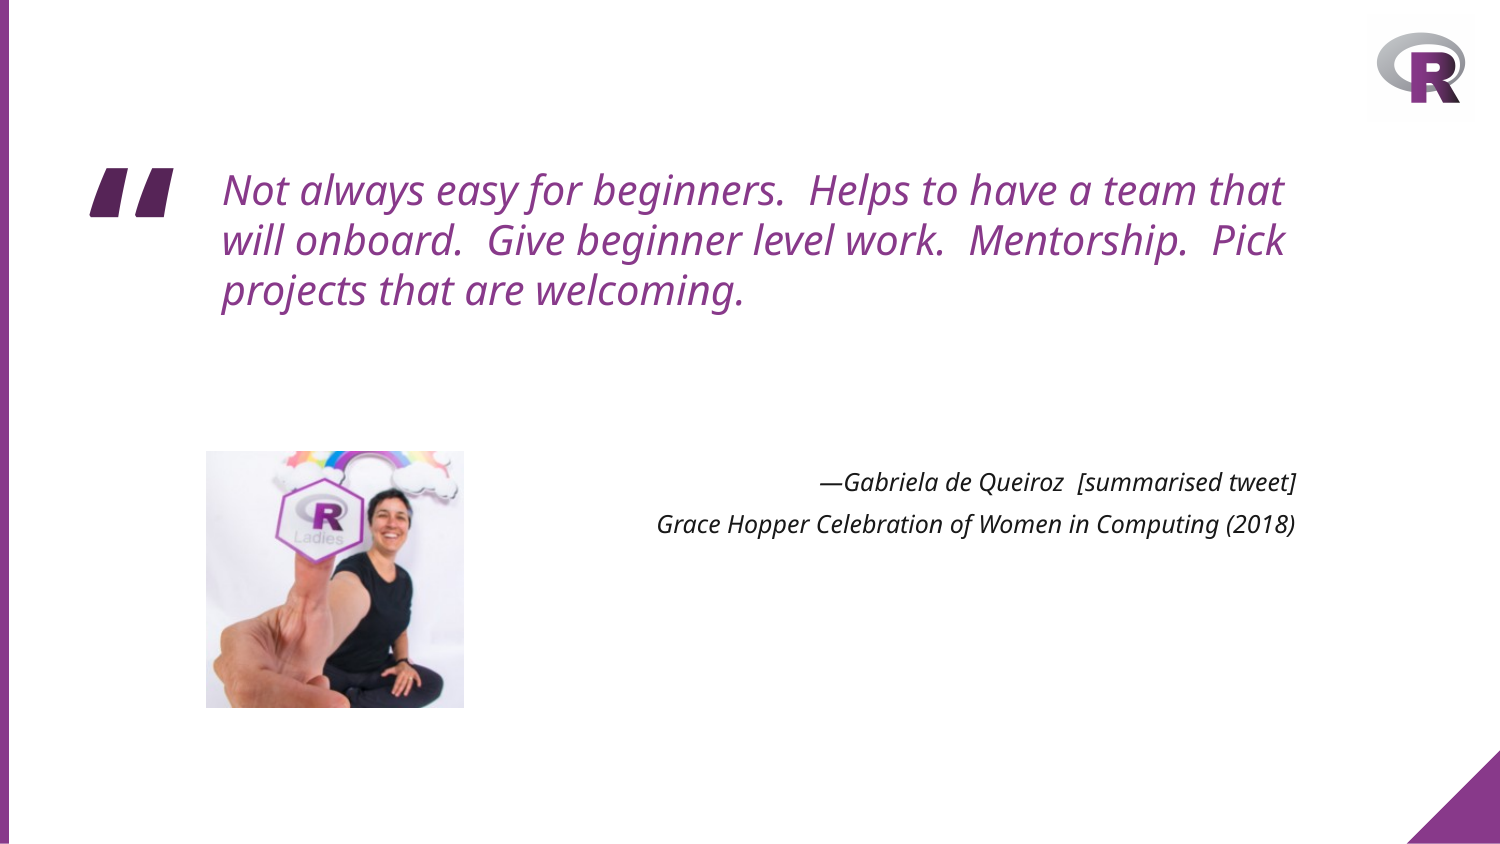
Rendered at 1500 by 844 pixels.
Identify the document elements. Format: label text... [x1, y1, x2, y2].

picture [1367, 14, 1475, 122]
list Not always easy for beginners. Helps to have a team that will onboard. Give beginner level work. Mentorship. Pick projects that are welcoming. [206, 148, 1312, 418]
text_box —Gabriela de Queiroz [summarised tweet] Grace Hopper Celebration of Women in Computing (2018) [466, 451, 1312, 529]
picture [206, 451, 464, 709]
